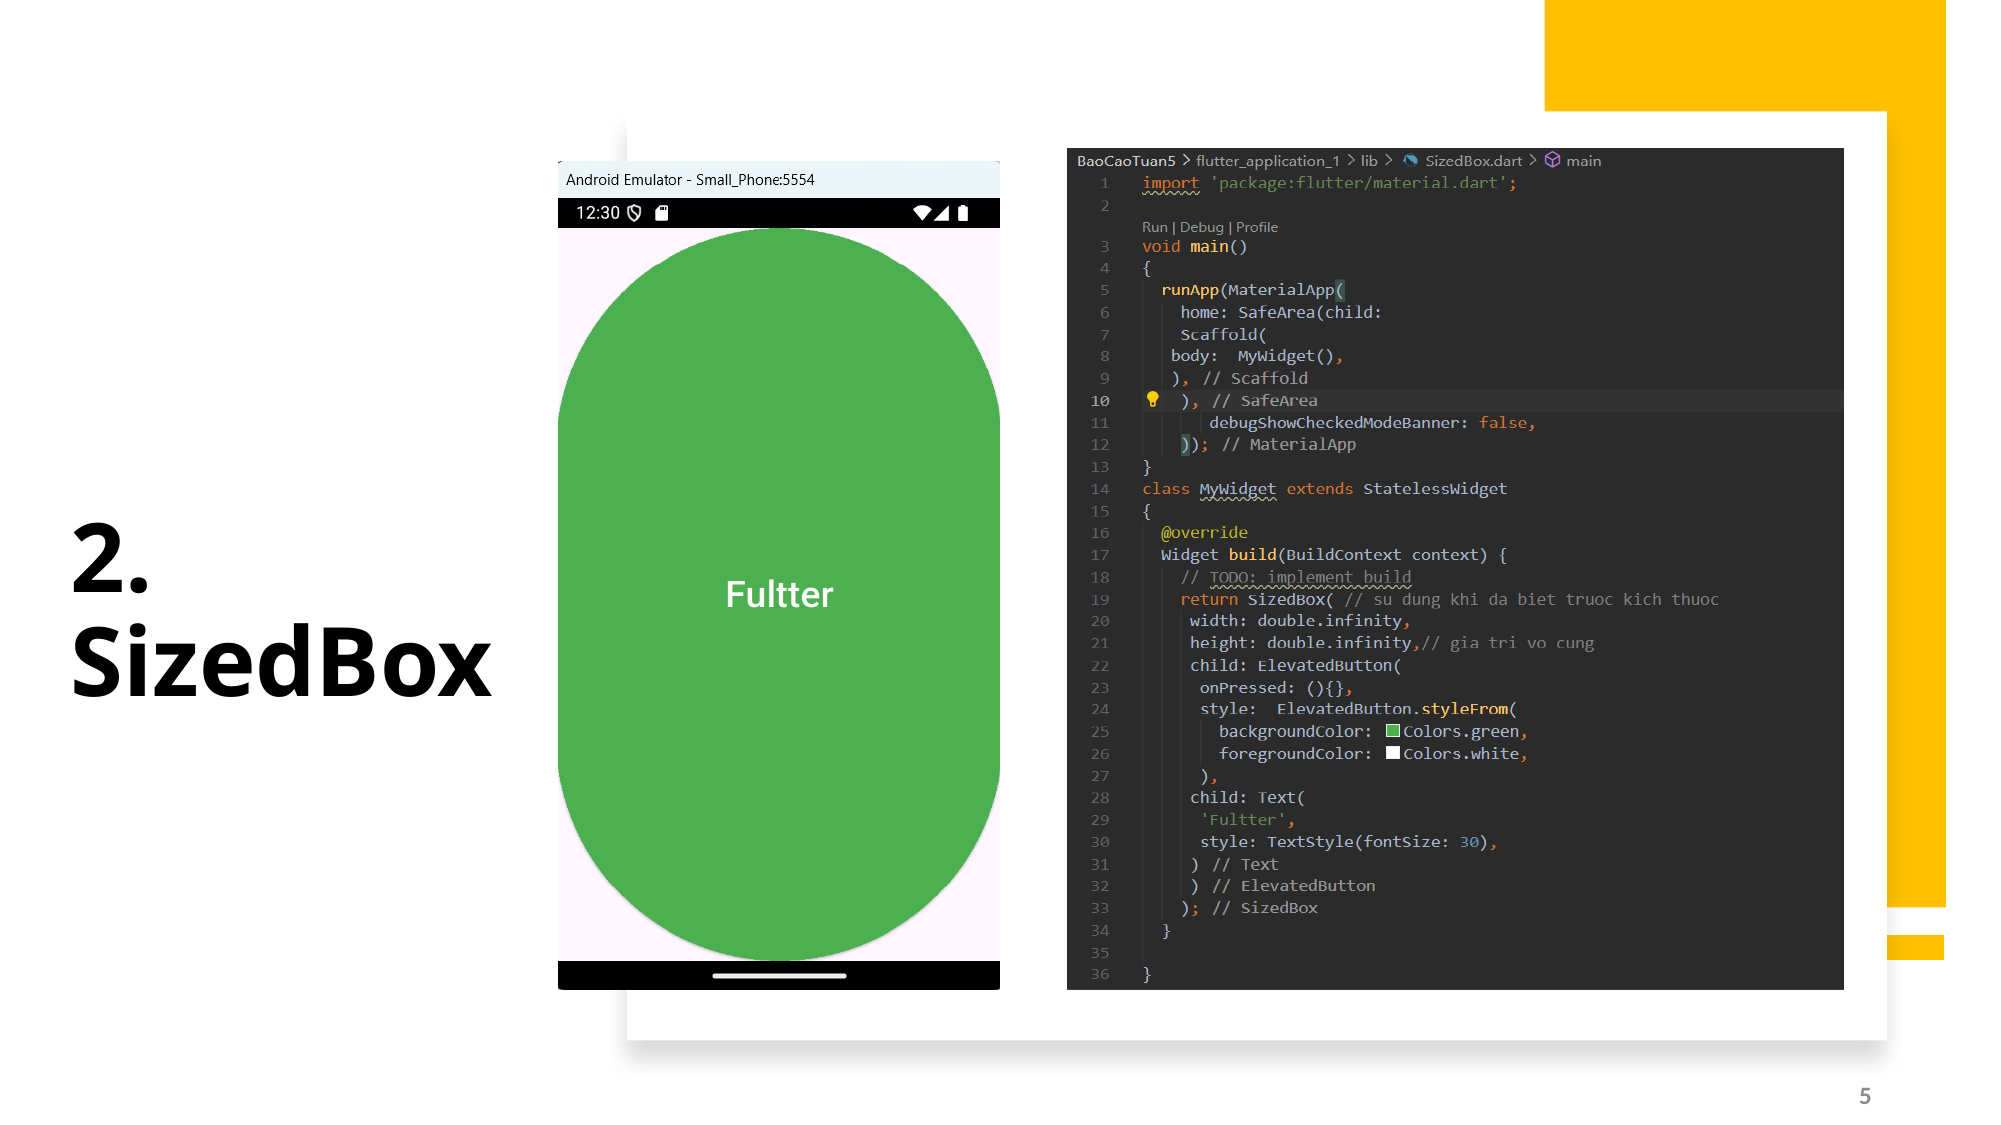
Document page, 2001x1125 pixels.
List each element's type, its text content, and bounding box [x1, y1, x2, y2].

text_box [1887, 0, 2000, 1125]
text_box [626, 110, 1888, 1041]
picture [1067, 148, 1844, 990]
slide_number 5 [1715, 1065, 1887, 1125]
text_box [1544, 0, 1946, 948]
text_box [0, 0, 1715, 1125]
title 2. SizedBox [55, 111, 568, 725]
picture [558, 161, 1000, 990]
